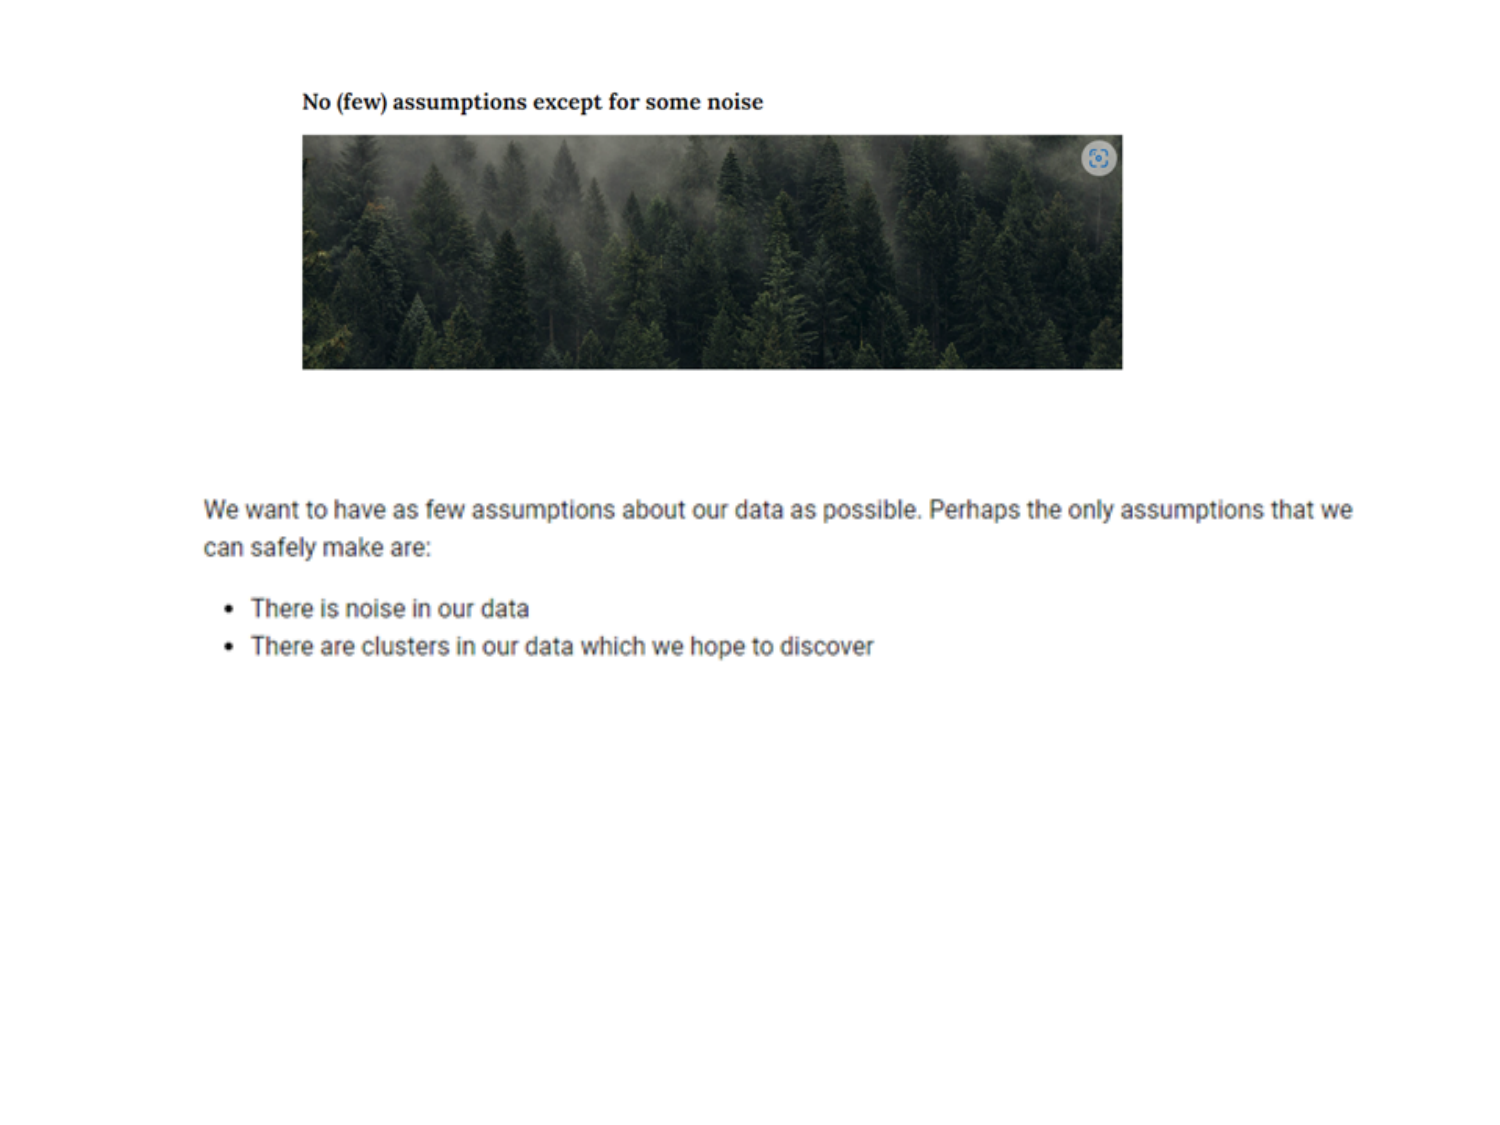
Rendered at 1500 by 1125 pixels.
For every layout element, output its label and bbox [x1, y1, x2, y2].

picture [262, 74, 1149, 377]
picture [183, 493, 1413, 688]
